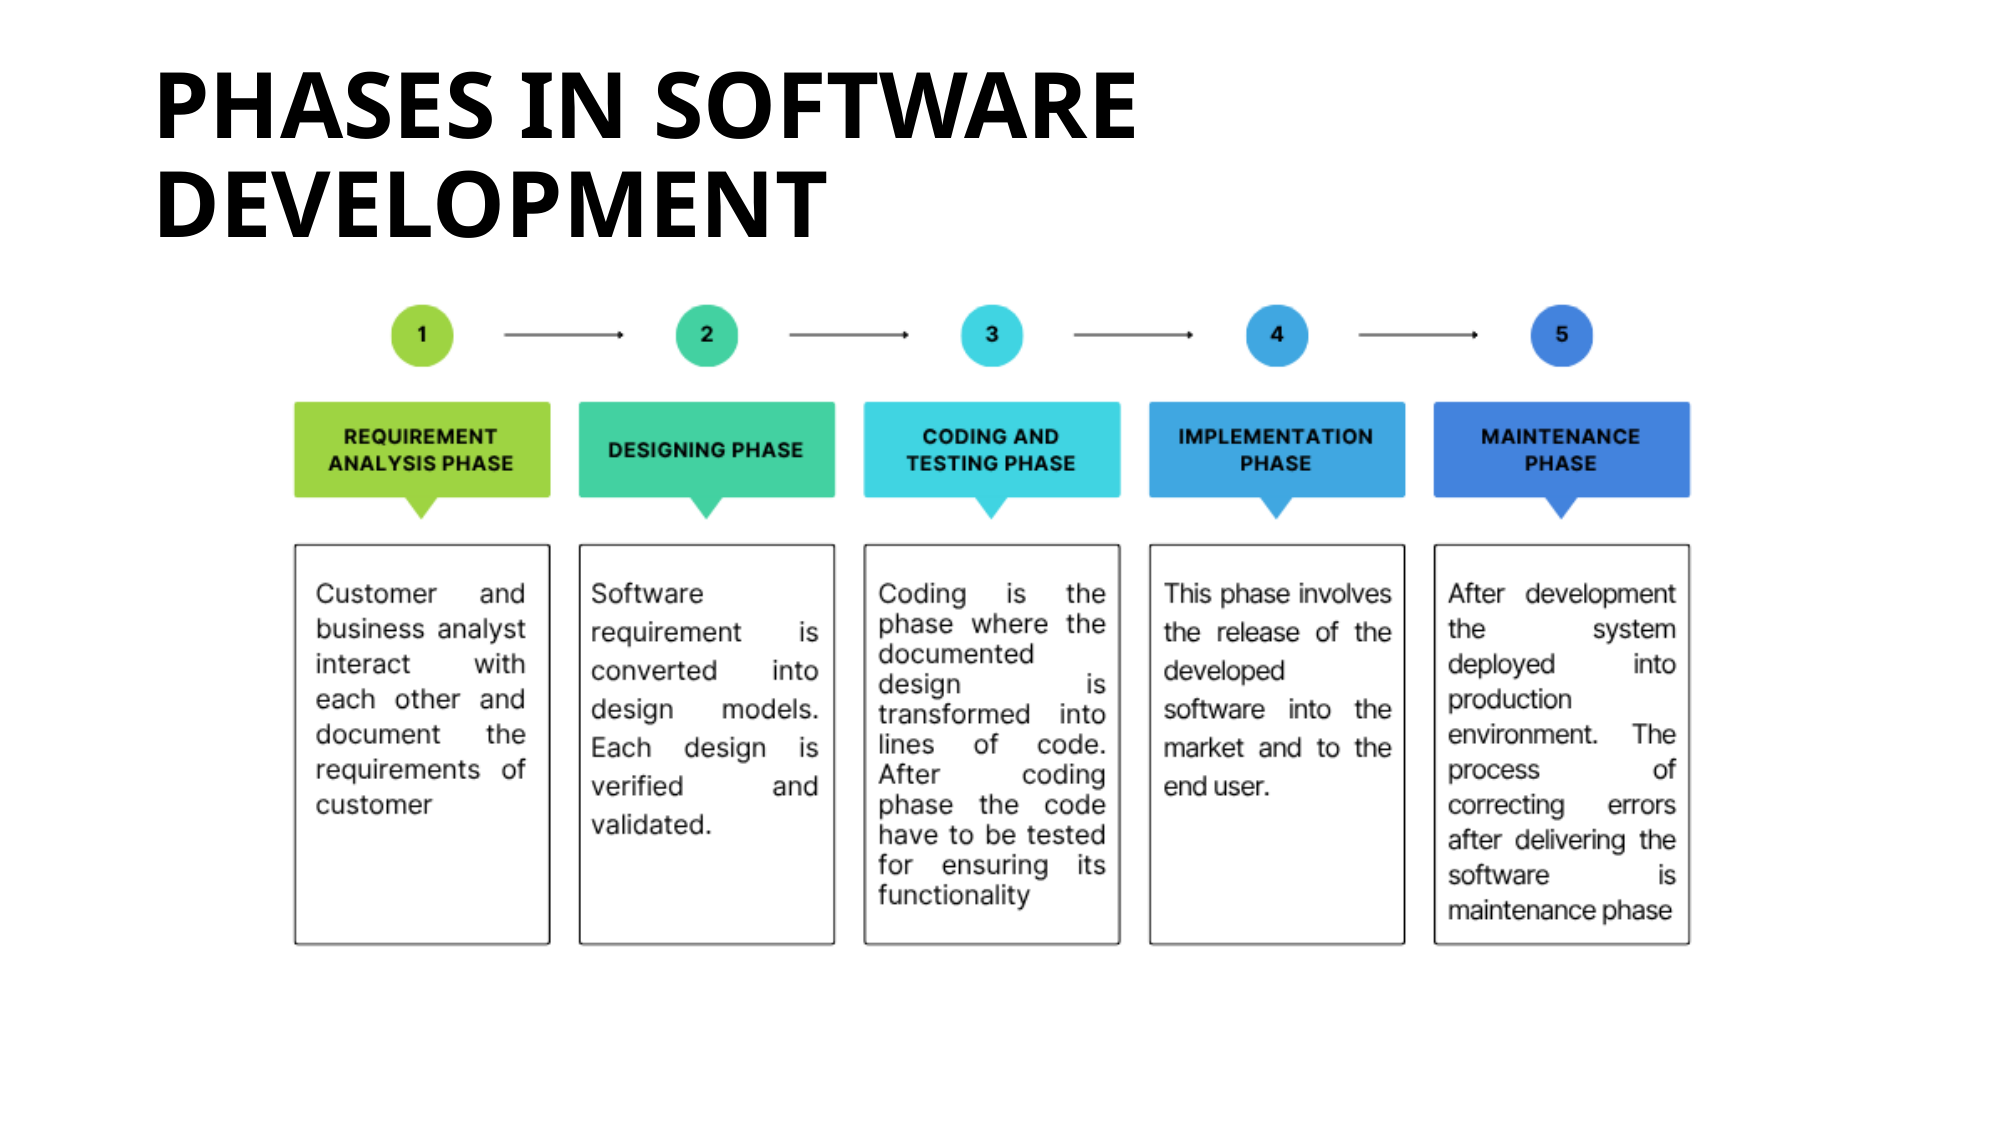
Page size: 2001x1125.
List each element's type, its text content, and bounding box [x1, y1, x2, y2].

text_box PHASES IN SOFTWARE DEVELOPMENT [137, 49, 1721, 267]
text_box [137, 289, 914, 1115]
picture [267, 289, 1733, 980]
